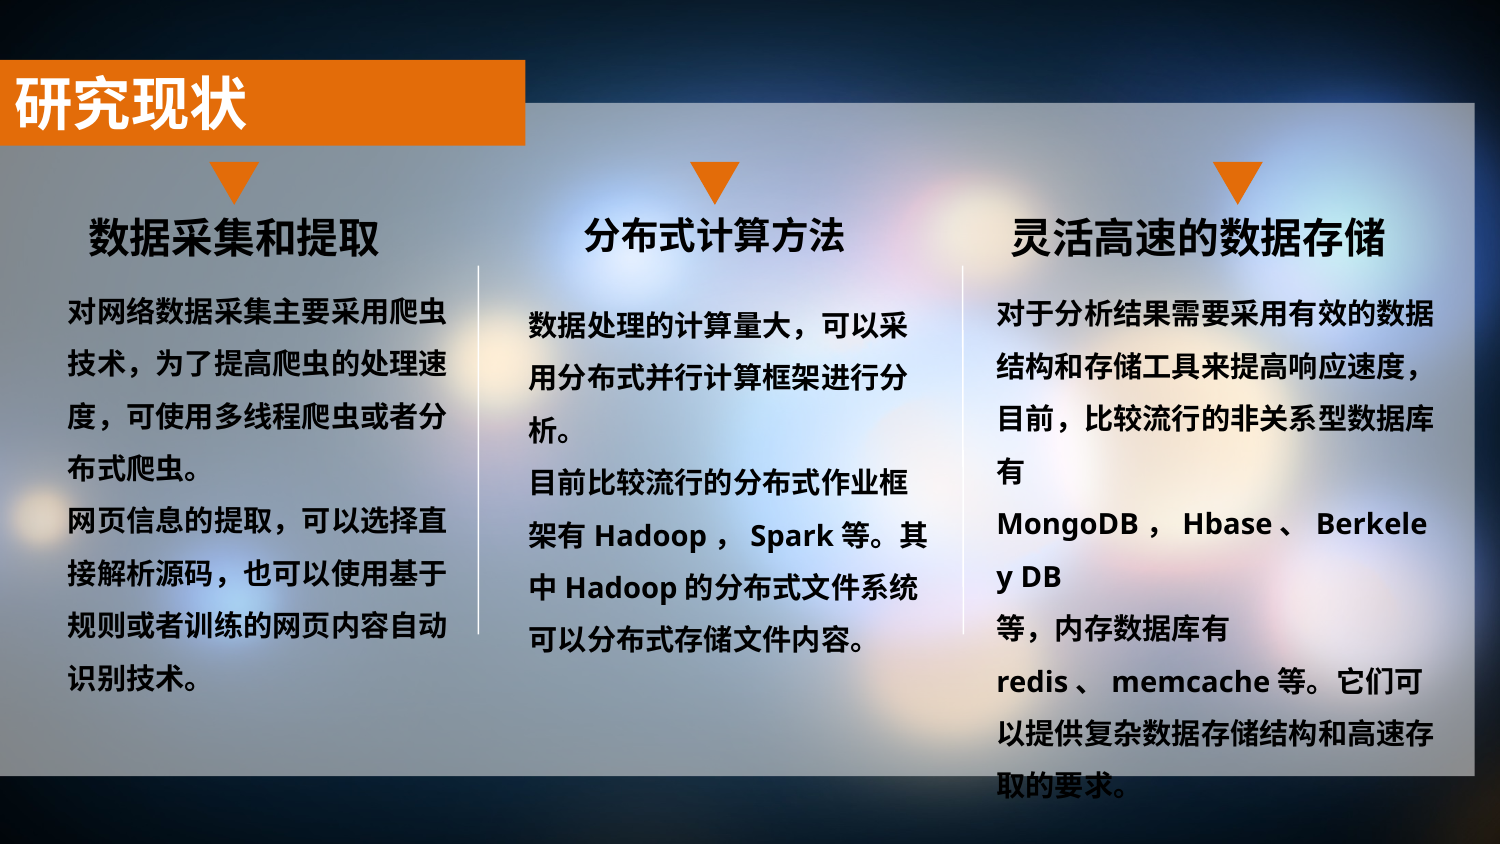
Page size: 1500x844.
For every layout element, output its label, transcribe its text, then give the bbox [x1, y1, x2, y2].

text_box 研究现状 [0, 59, 526, 145]
text_box [209, 161, 260, 204]
picture [0, 0, 1500, 844]
text_box 分布式计算方法 [549, 204, 881, 265]
text_box 对网络数据采集主要采用爬虫技术，为了提高爬虫的处理速度，可使用多线程爬虫或者分布式爬虫。 网页信息的提取，可以选择直接解析源码，也可以使用基于规则或者训练的网页内容自动识别技术。 [53, 268, 466, 703]
text_box 数据处理的计算量大，可以采用分布式并行计算框架进行分析。 目前比较流行的分布式作业框架有Hadoop，Spark等。其中Hadoop的分布式文件系统可以分布式存储文件内容。 [513, 282, 945, 664]
text_box 对于分析结果需要采用有效的数据结构和存储工具来提高响应速度，目前，比较流行的非关系型数据库有MongoDB，Hbase、Berkeley DB 等，内存数据库有redis、memcache等。它们可以提供复杂数据存储结构和高速存取的要求。 [981, 270, 1459, 811]
text_box [1212, 161, 1263, 204]
text_box [690, 161, 740, 204]
text_box 数据采集和提取 [68, 204, 401, 270]
text_box 灵活高速的数据存储 [992, 204, 1404, 270]
text_box [0, 102, 1475, 777]
